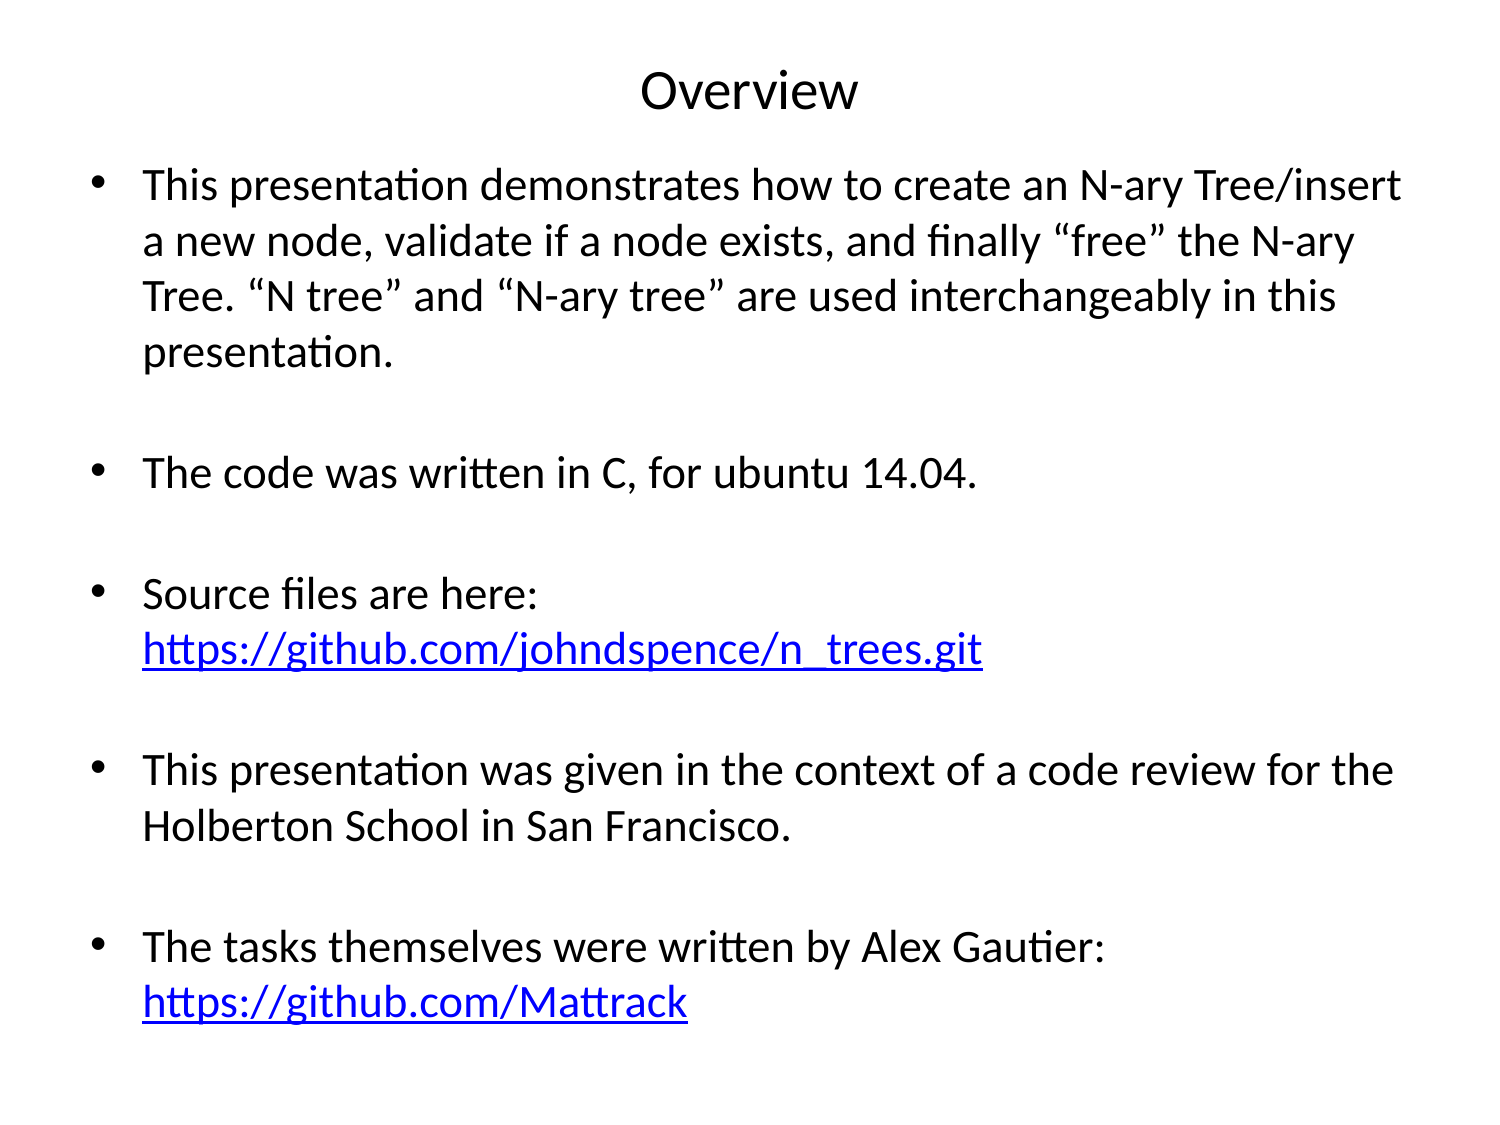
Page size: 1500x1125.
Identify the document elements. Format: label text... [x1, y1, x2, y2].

title Overview [75, 45, 1425, 129]
list This presentation demonstrates how to create an N-ary Tree/insert a new node, validate if a node exists, and finally “free” the N-ary Tree. “N tree” and “N-ary tree” are used interchangeably in this presentation. The code was written in C, for ubuntu 14.04. Source files are here: https://github.com/johndspence/n_trees.git This presentation was given in the context of a code review for the Holberton School in San Francisco. The tasks themselves were written by Alex Gautier: https://github.com/Mattrack [75, 146, 1425, 1043]
